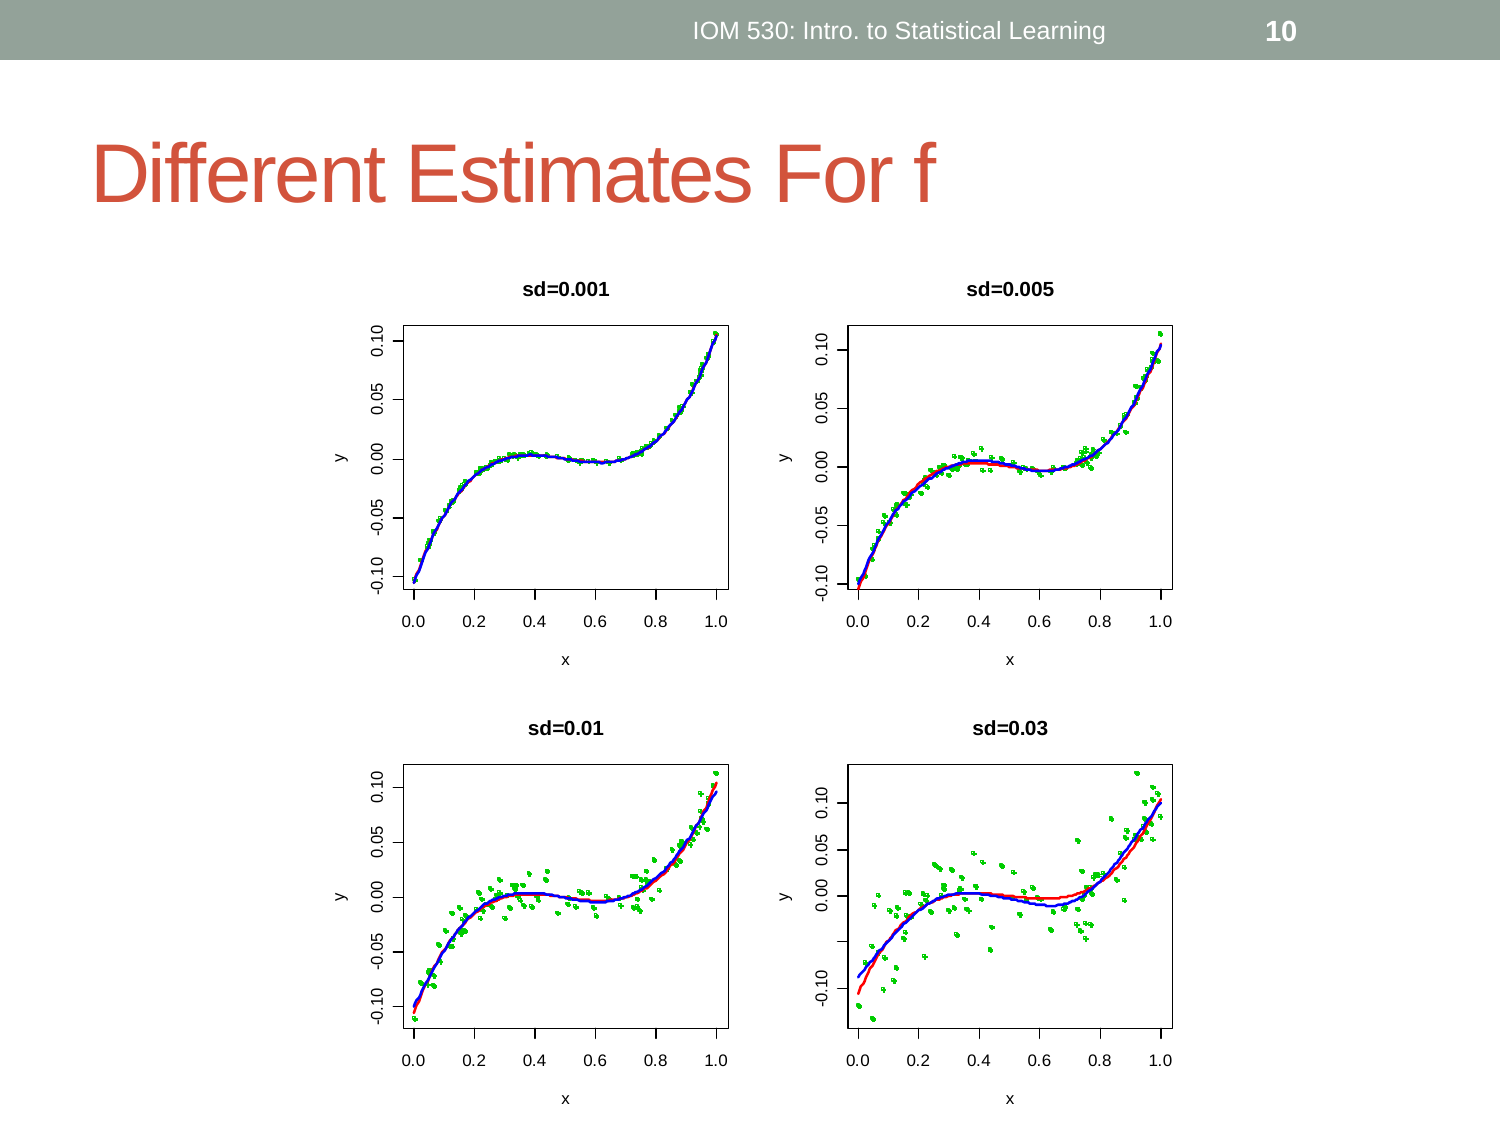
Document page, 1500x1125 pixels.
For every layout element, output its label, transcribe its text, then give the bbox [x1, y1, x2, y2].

title Different Estimates For f [75, 87, 1425, 250]
slide_number 10 [1250, 3, 1425, 57]
picture [324, 247, 1213, 1125]
footer IOM 530: Intro. to Statistical Learning [562, 3, 1238, 57]
